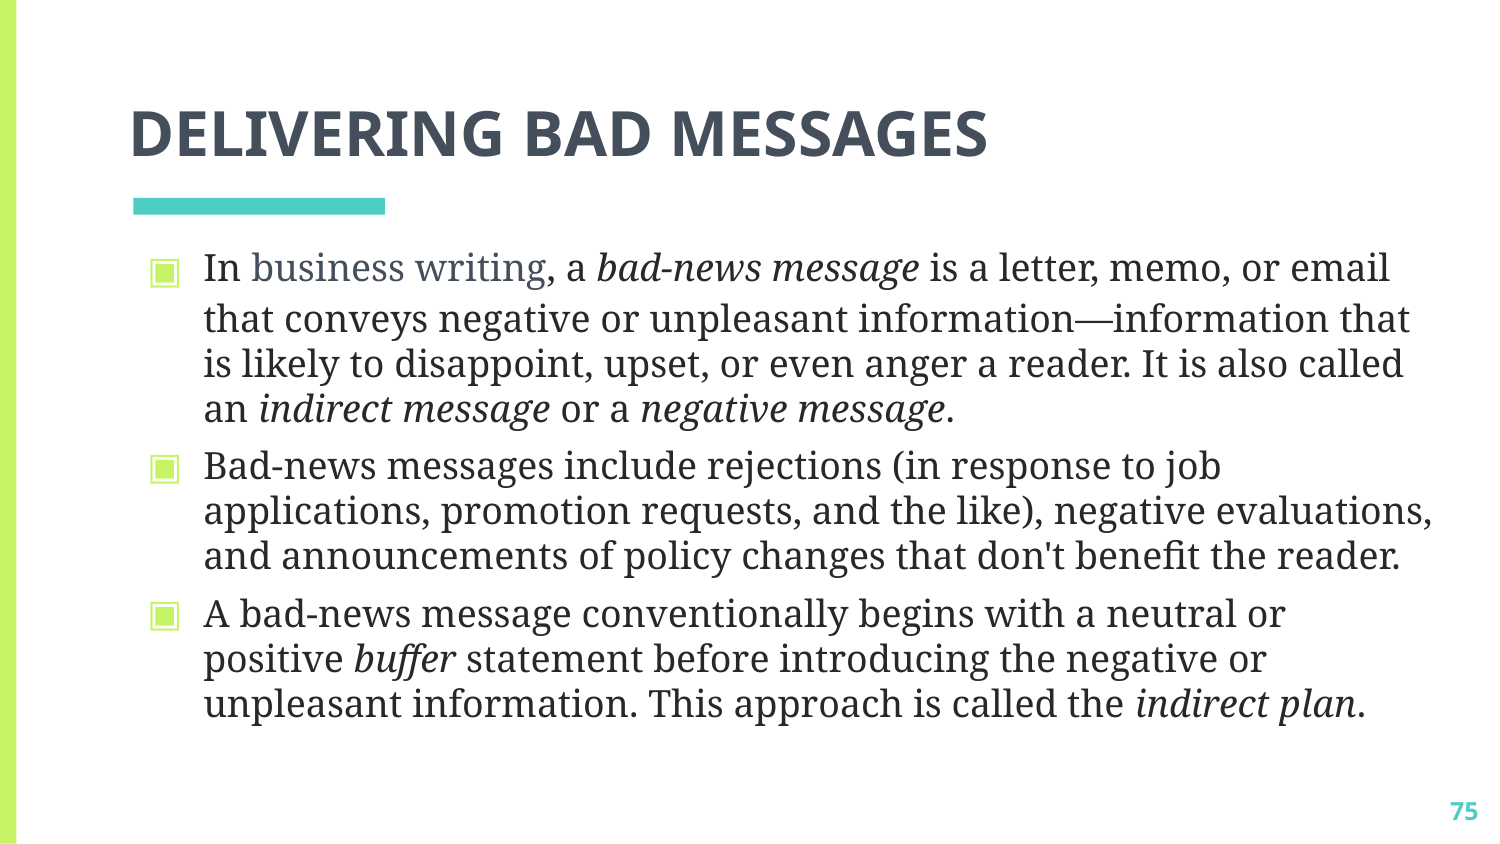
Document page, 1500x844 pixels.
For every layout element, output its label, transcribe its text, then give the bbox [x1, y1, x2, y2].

list In business writing, a bad-news message is a letter, memo, or email that conveys negative or unpleasant information—information that is likely to disappoint, upset, or even anger a reader. It is also called an indirect message or a negative message. Bad-news messages include rejections (in response to job applications, promotion requests, and the like), negative evaluations, and announcements of policy changes that don't benefit the reader. A bad-news message conventionally begins with a neutral or positive buffer statement before introducing the negative or unpleasant information. This approach is called the indirect plan. [113, 228, 1458, 818]
slide_number 75 [1403, 780, 1494, 832]
title DELIVERING BAD MESSAGES [113, 103, 1387, 184]
